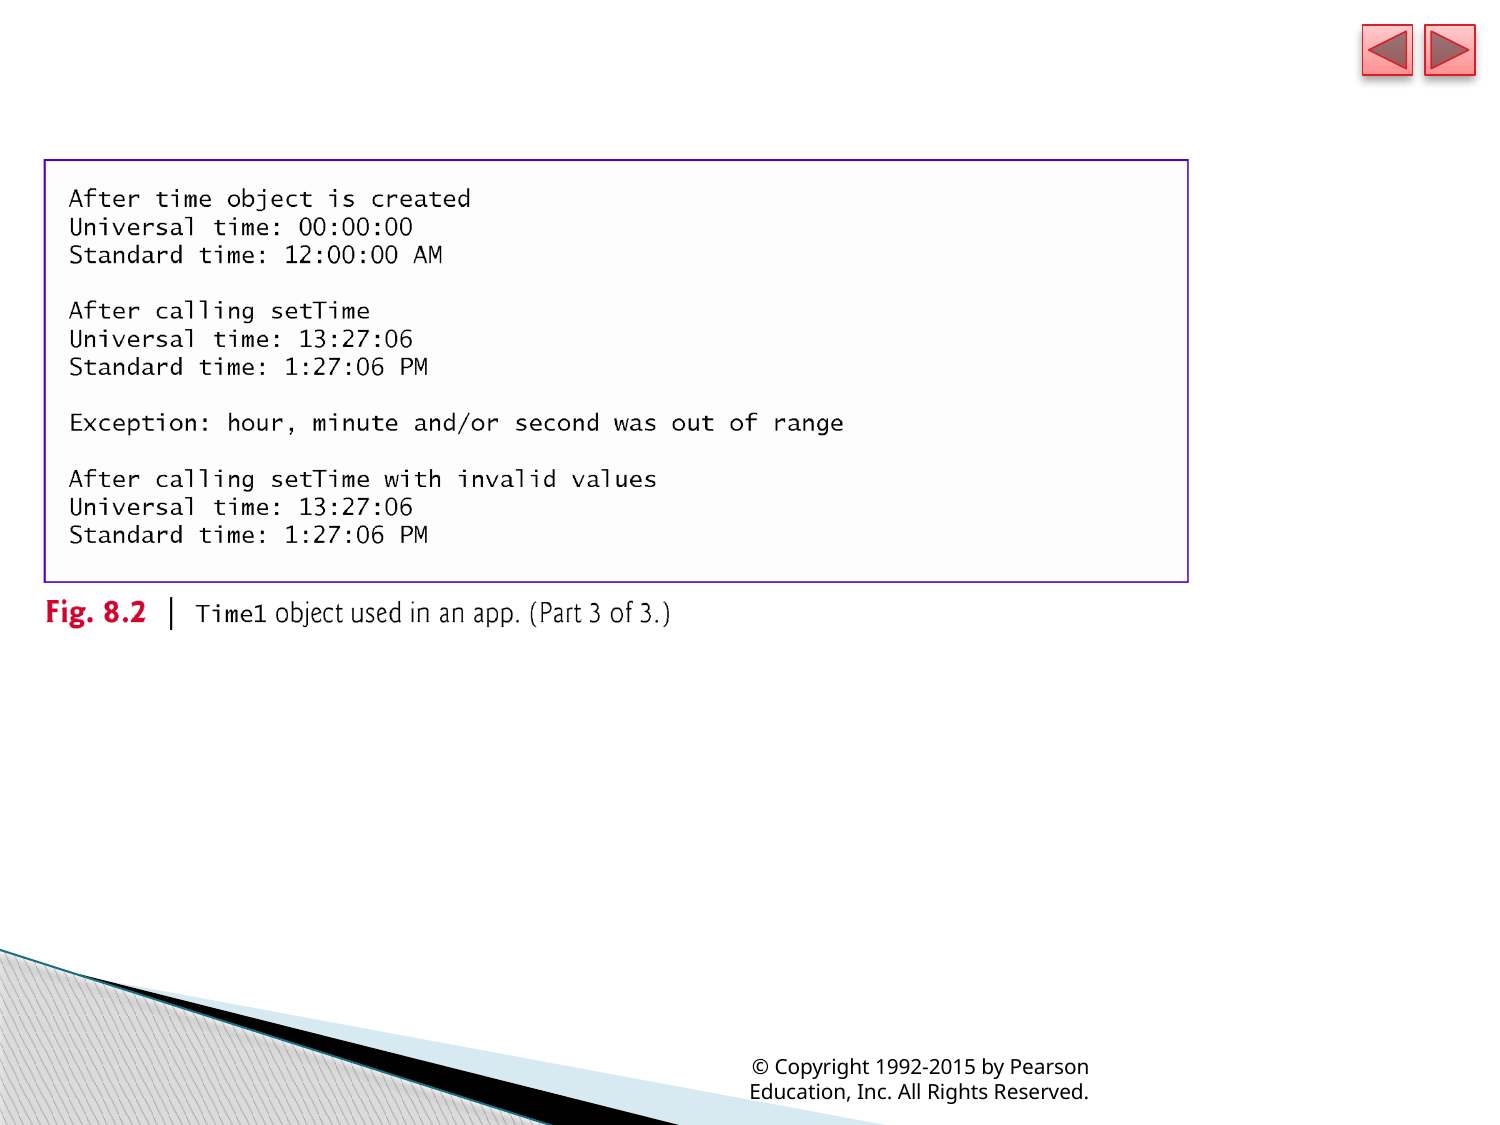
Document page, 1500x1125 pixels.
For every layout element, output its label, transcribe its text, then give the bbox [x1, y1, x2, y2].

picture [0, 106, 1500, 1018]
footer © Copyright 1992-2015 by Pearson Education, Inc. All Rights Reserved. [650, 1051, 1105, 1112]
